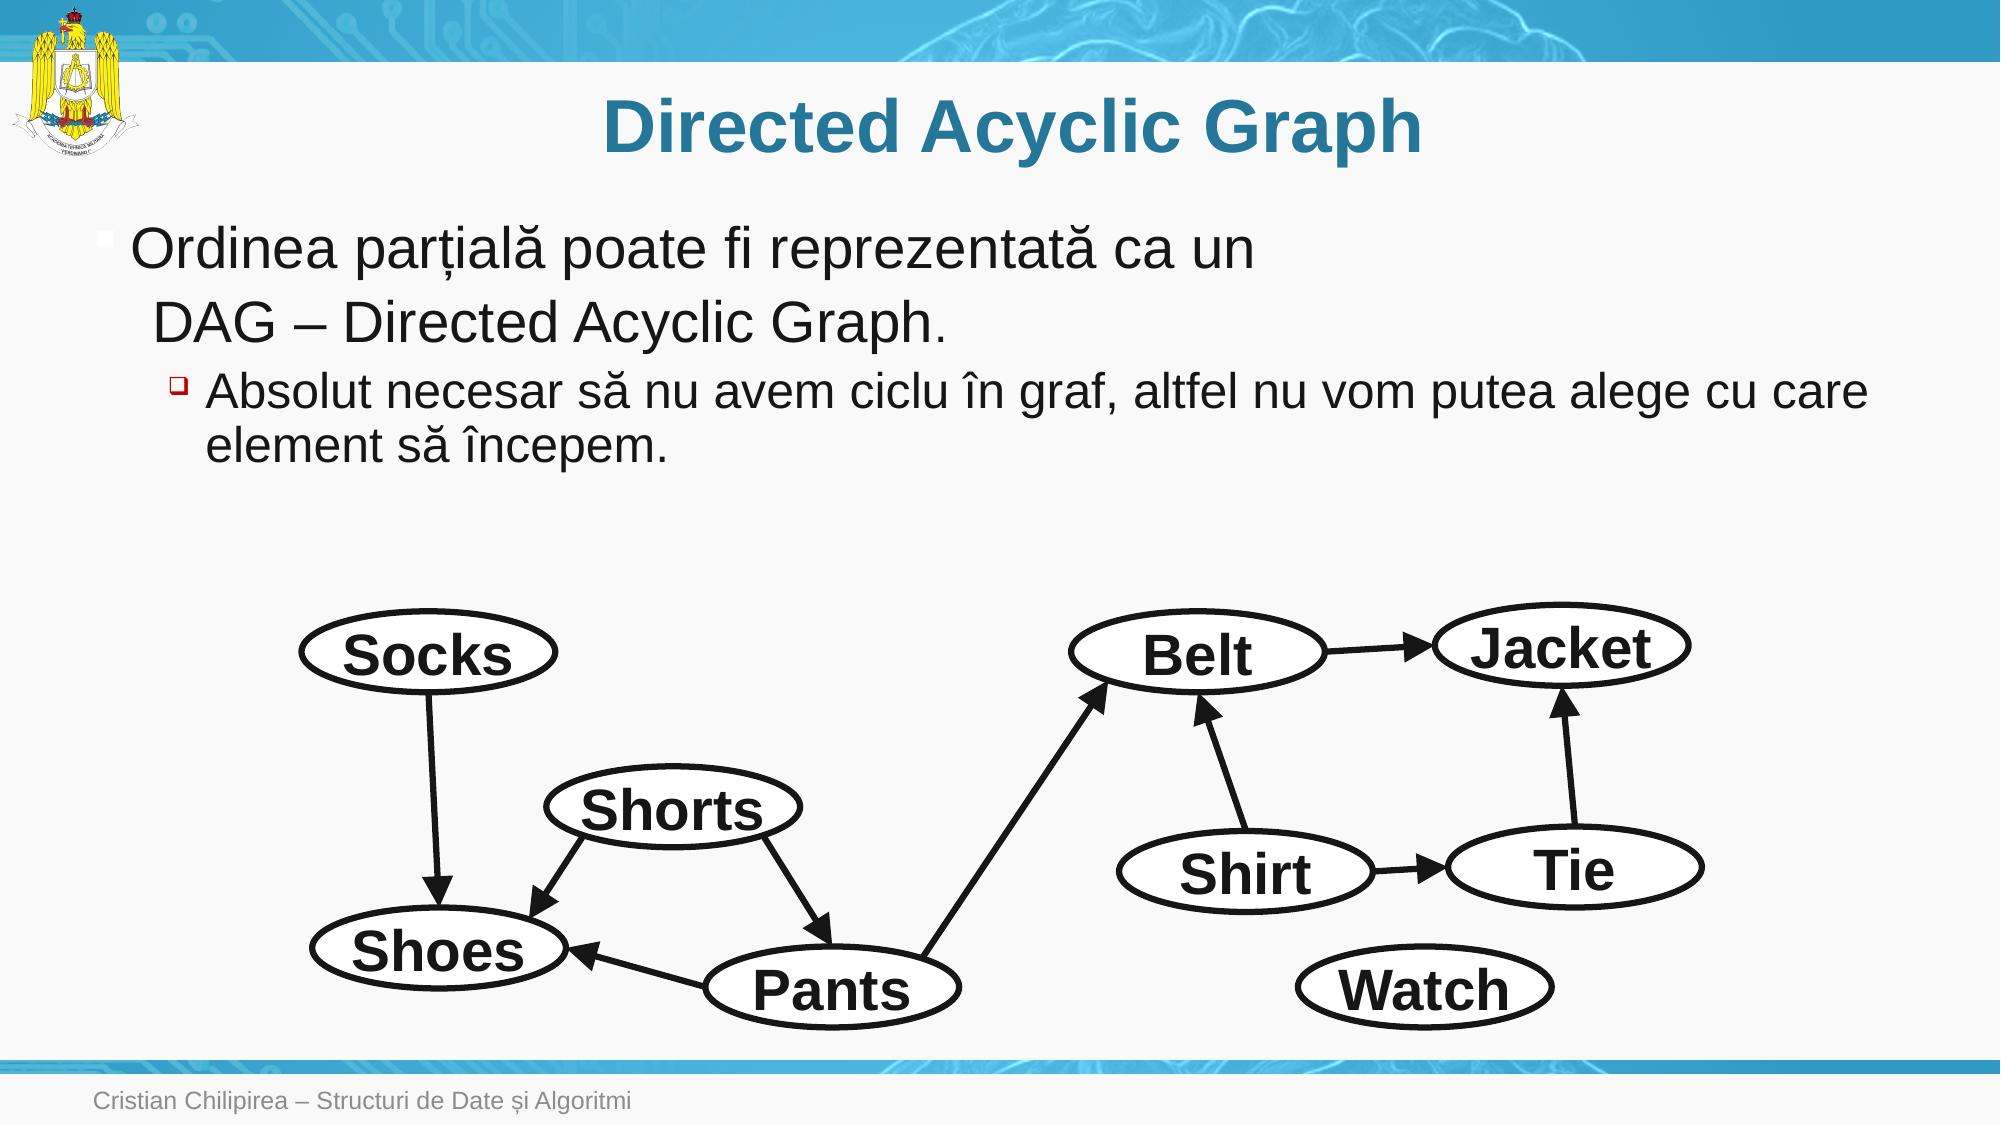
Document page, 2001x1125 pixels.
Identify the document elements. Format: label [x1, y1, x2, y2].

picture [0, 1060, 2000, 1074]
text_box [1297, 946, 1552, 1028]
text_box [301, 604, 1702, 1028]
footer [77, 1073, 1338, 1125]
title [150, 76, 1876, 180]
list [77, 210, 1915, 1033]
picture [0, 0, 2000, 156]
